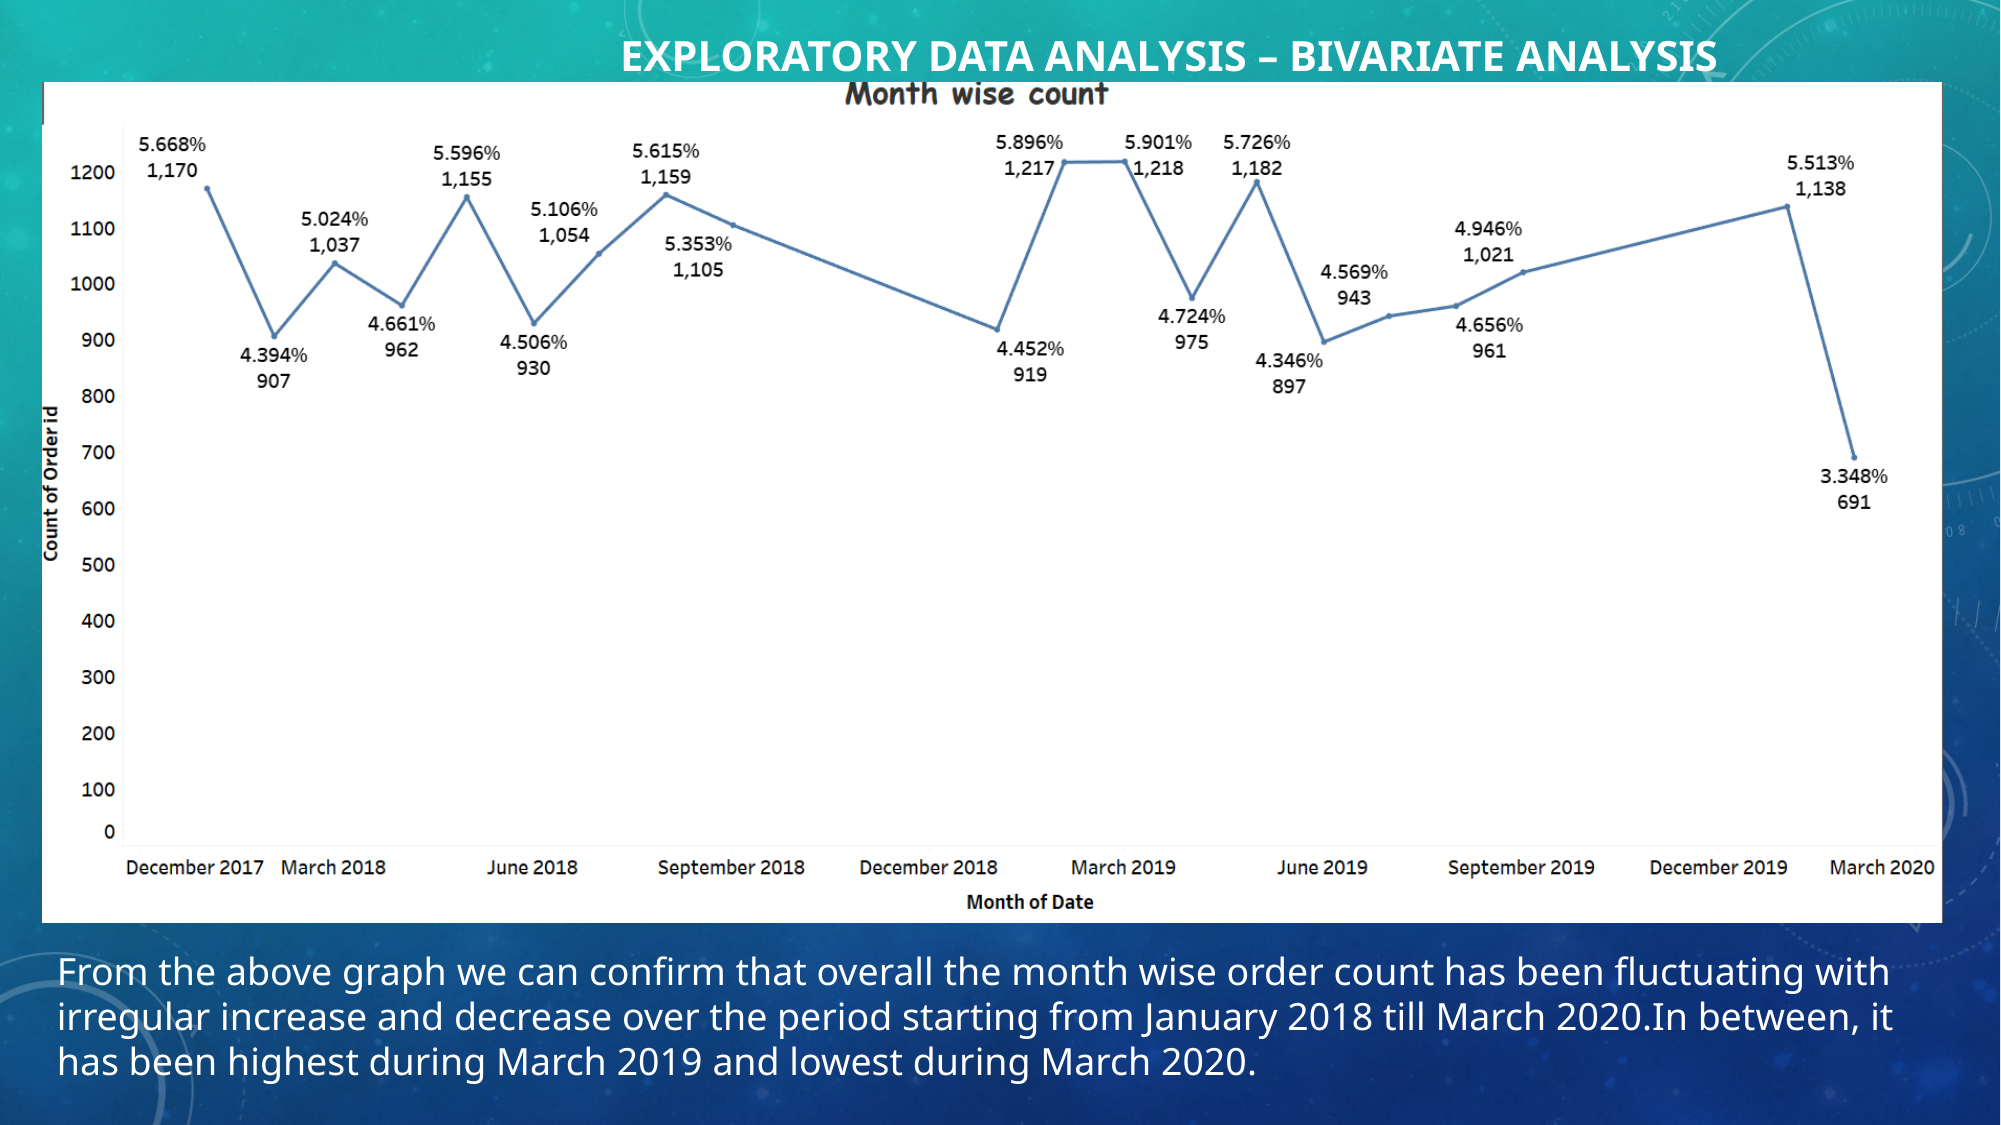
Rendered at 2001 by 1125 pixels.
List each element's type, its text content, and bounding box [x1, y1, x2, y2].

title Exploratory data analysis – Bivariate Analysis [338, 15, 2000, 94]
picture [0, 0, 2001, 1125]
text_box From the above graph we can confirm that overall the month wise order count has been fluctuating with irregular increase and decrease over the period starting from January 2018 till March 2020.In between, it has been highest during March 2019 and lowest during March 2020. [42, 940, 1943, 1091]
